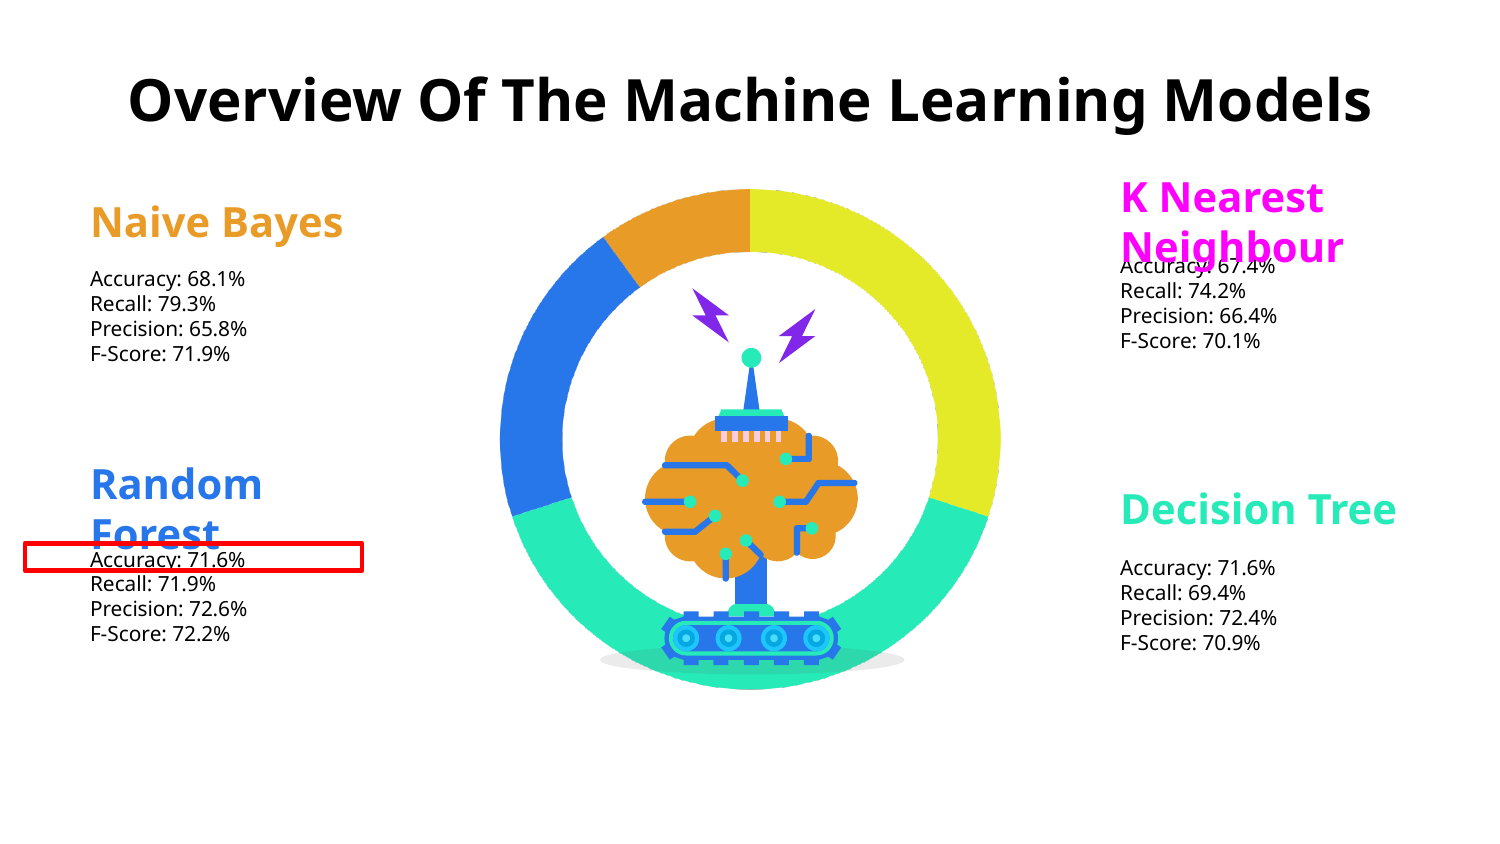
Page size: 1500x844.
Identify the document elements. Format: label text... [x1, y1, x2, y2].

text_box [1104, 192, 1483, 384]
title Overview Of The Machine Learning Models [75, 67, 1425, 129]
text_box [1104, 479, 1483, 675]
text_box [599, 287, 905, 675]
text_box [74, 193, 395, 384]
text_box [24, 543, 69, 571]
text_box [74, 479, 395, 675]
picture [300, 160, 1200, 718]
